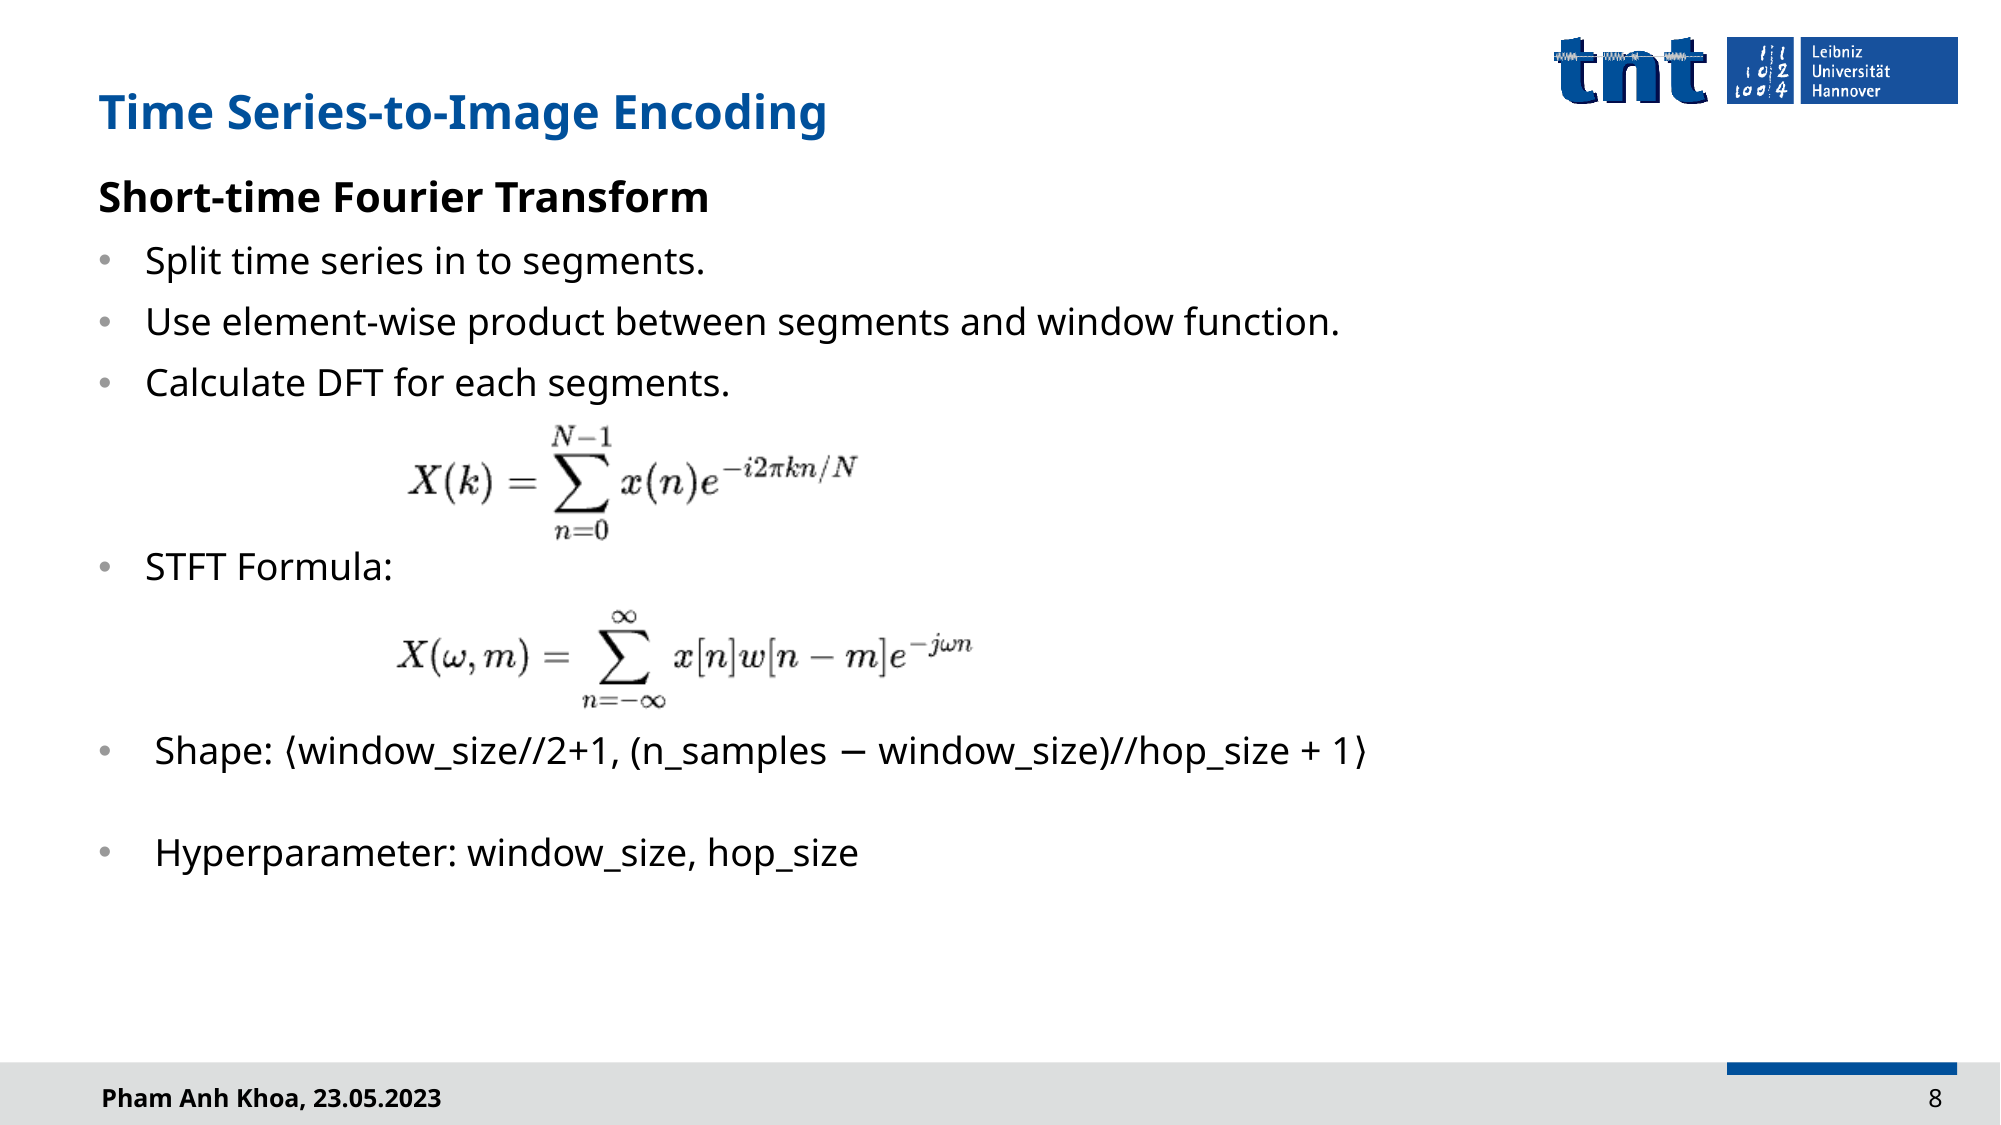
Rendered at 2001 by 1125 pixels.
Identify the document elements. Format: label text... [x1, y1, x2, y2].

picture [407, 422, 860, 546]
picture [396, 607, 975, 714]
list Short-time Fourier Transform Split time series in to segments. Use element-wise product between segments and window function. Calculate DFT for each segments. STFT Formula: Shape: ⟨window_size//2+1, (n_samples − window_size)//hop_size + 1⟩ Hyperparameter: window_size, hop_size [86, 168, 1863, 1014]
picture [1554, 37, 1708, 80]
picture [1727, 37, 1958, 104]
title Time Series-to-Image Encoding [86, 80, 1863, 140]
footer Pham Anh Khoa, 23.05.2023 [86, 1074, 1181, 1125]
